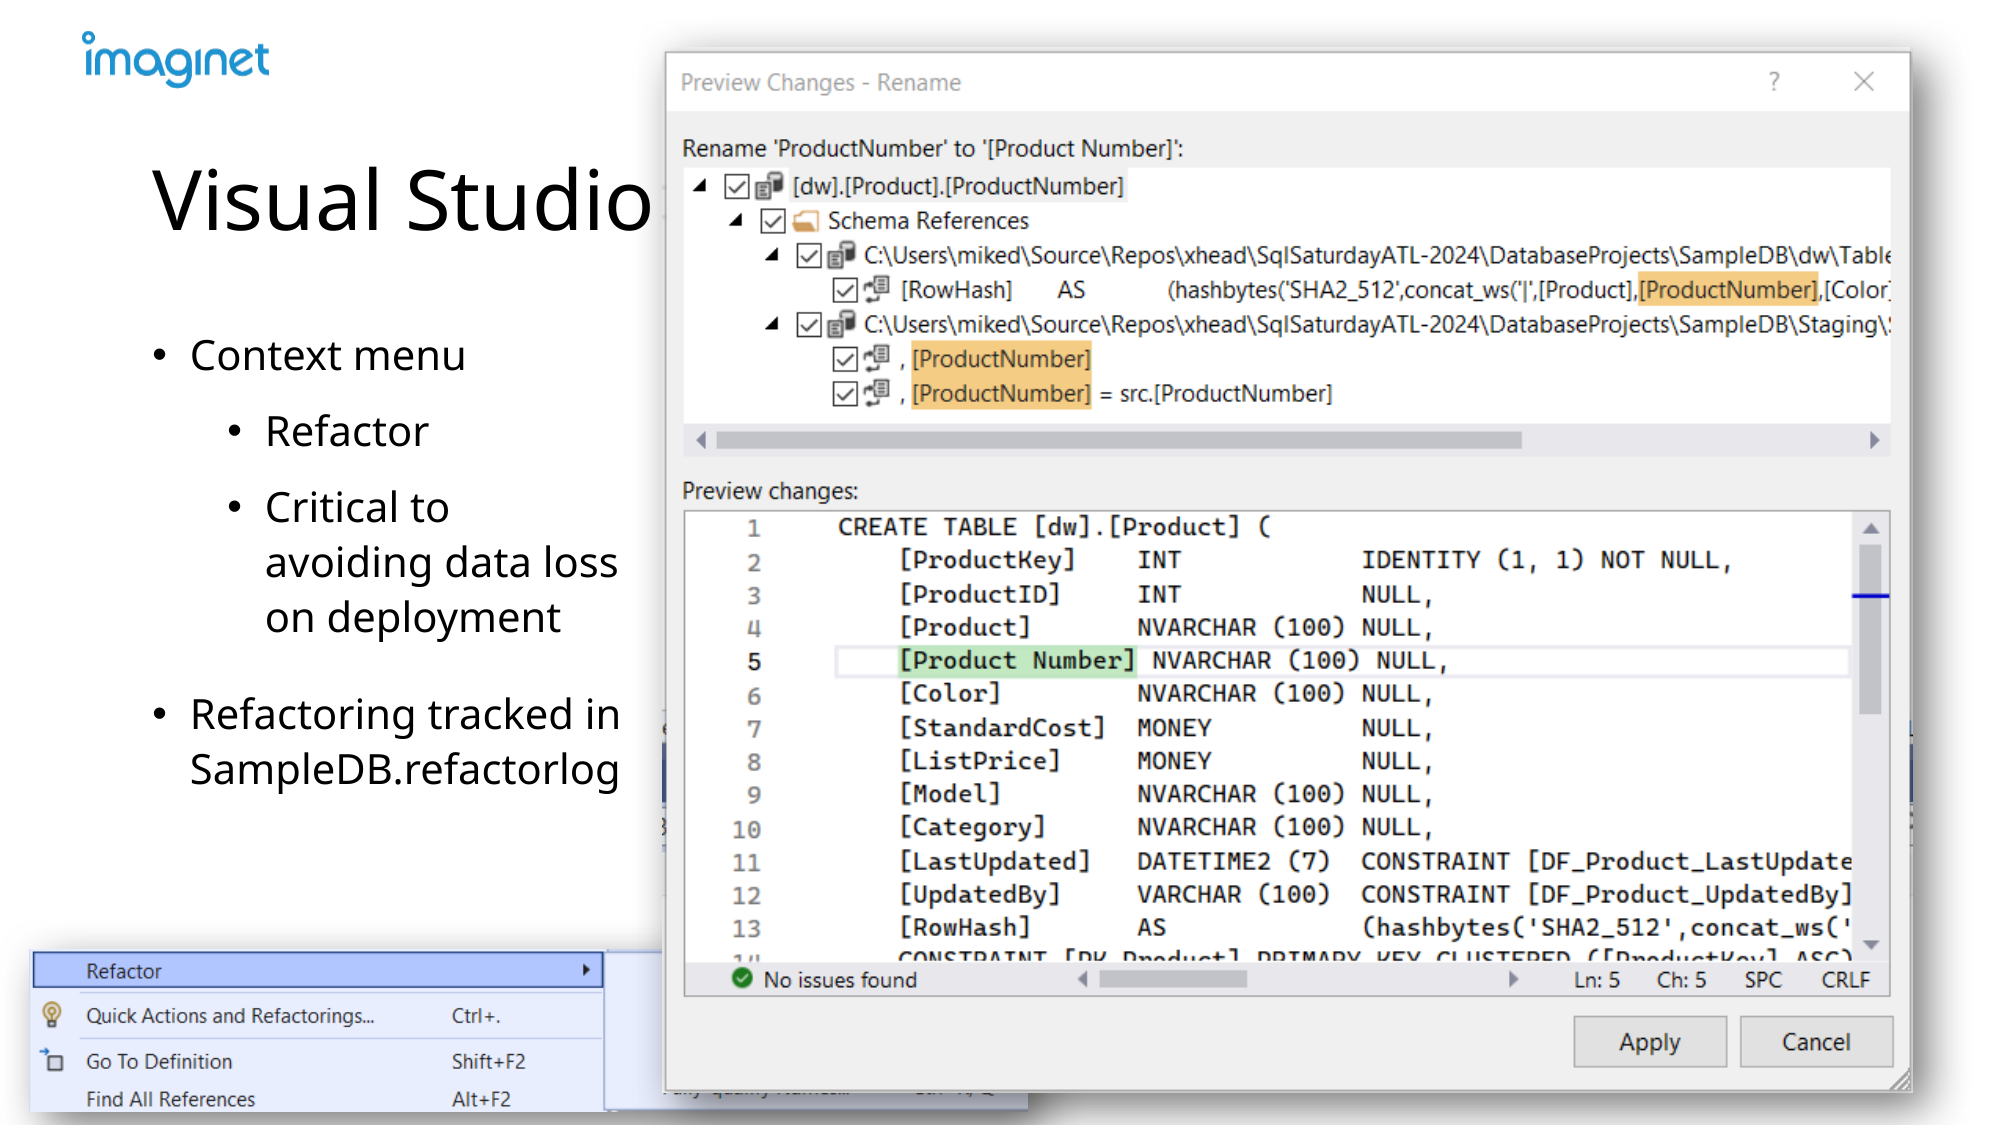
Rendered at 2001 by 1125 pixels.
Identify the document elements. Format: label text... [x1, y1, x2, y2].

list Context menu Refactor Critical to avoiding data loss on deployment Refactoring tracked in SampleDB.refactorlog [137, 316, 638, 931]
title Visual Studio bonus value [137, 94, 644, 312]
picture [29, 47, 1913, 1112]
picture [73, 22, 275, 97]
